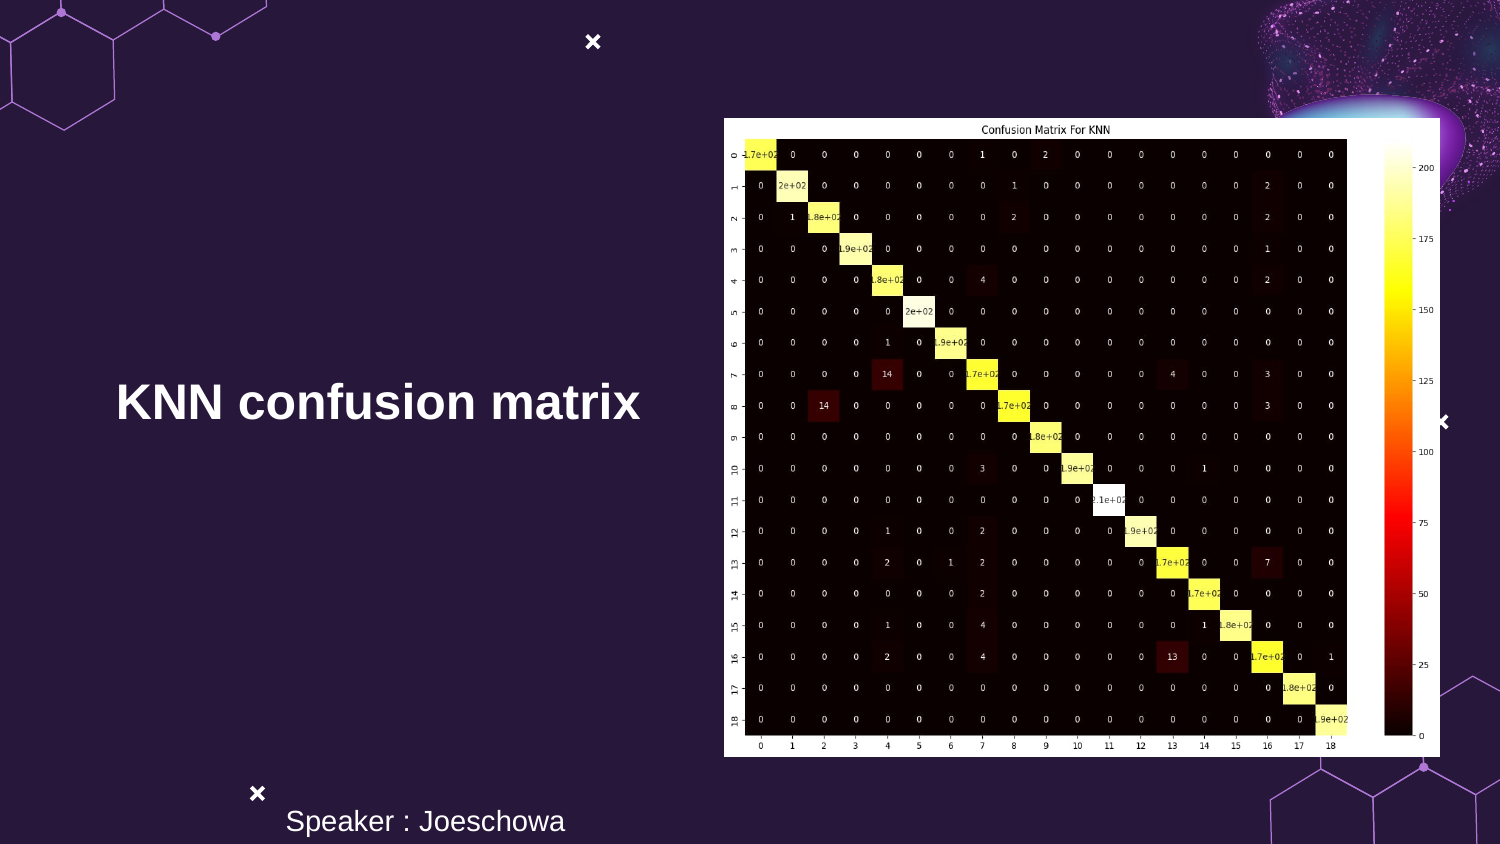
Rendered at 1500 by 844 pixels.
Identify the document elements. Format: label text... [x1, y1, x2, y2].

text_box Speaker : Joeschowa [270, 795, 672, 844]
picture [724, 0, 1500, 758]
text_box KNN confusion matrix [101, 361, 672, 437]
